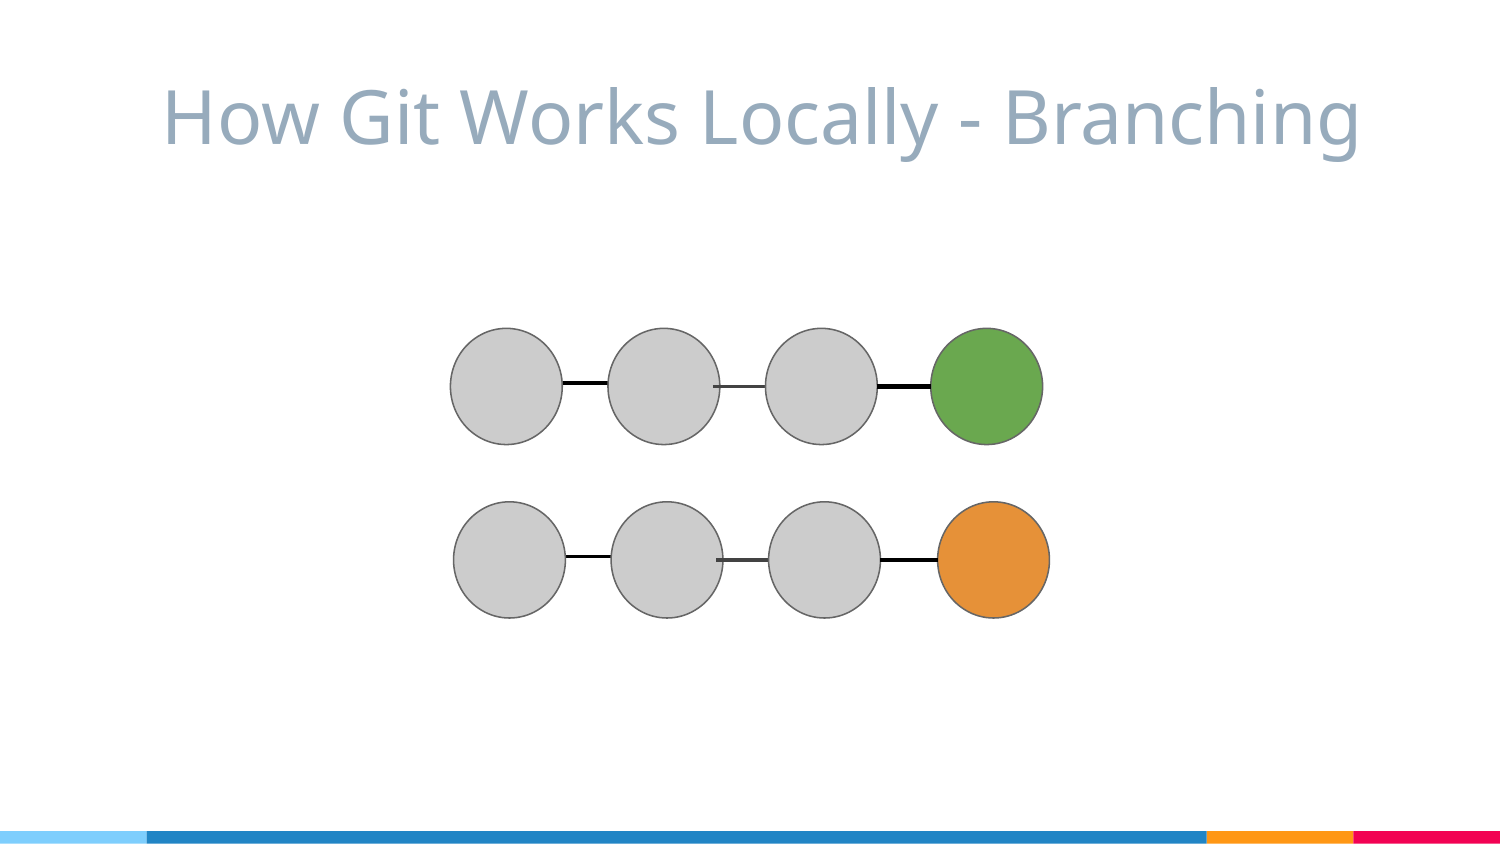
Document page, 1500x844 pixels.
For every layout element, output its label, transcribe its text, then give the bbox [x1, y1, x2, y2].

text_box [712, 328, 878, 445]
text_box [937, 501, 1050, 619]
title How Git Works Locally - Branching [146, 33, 1389, 175]
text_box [450, 328, 710, 445]
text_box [453, 501, 714, 619]
text_box [930, 328, 1043, 445]
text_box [715, 501, 881, 619]
